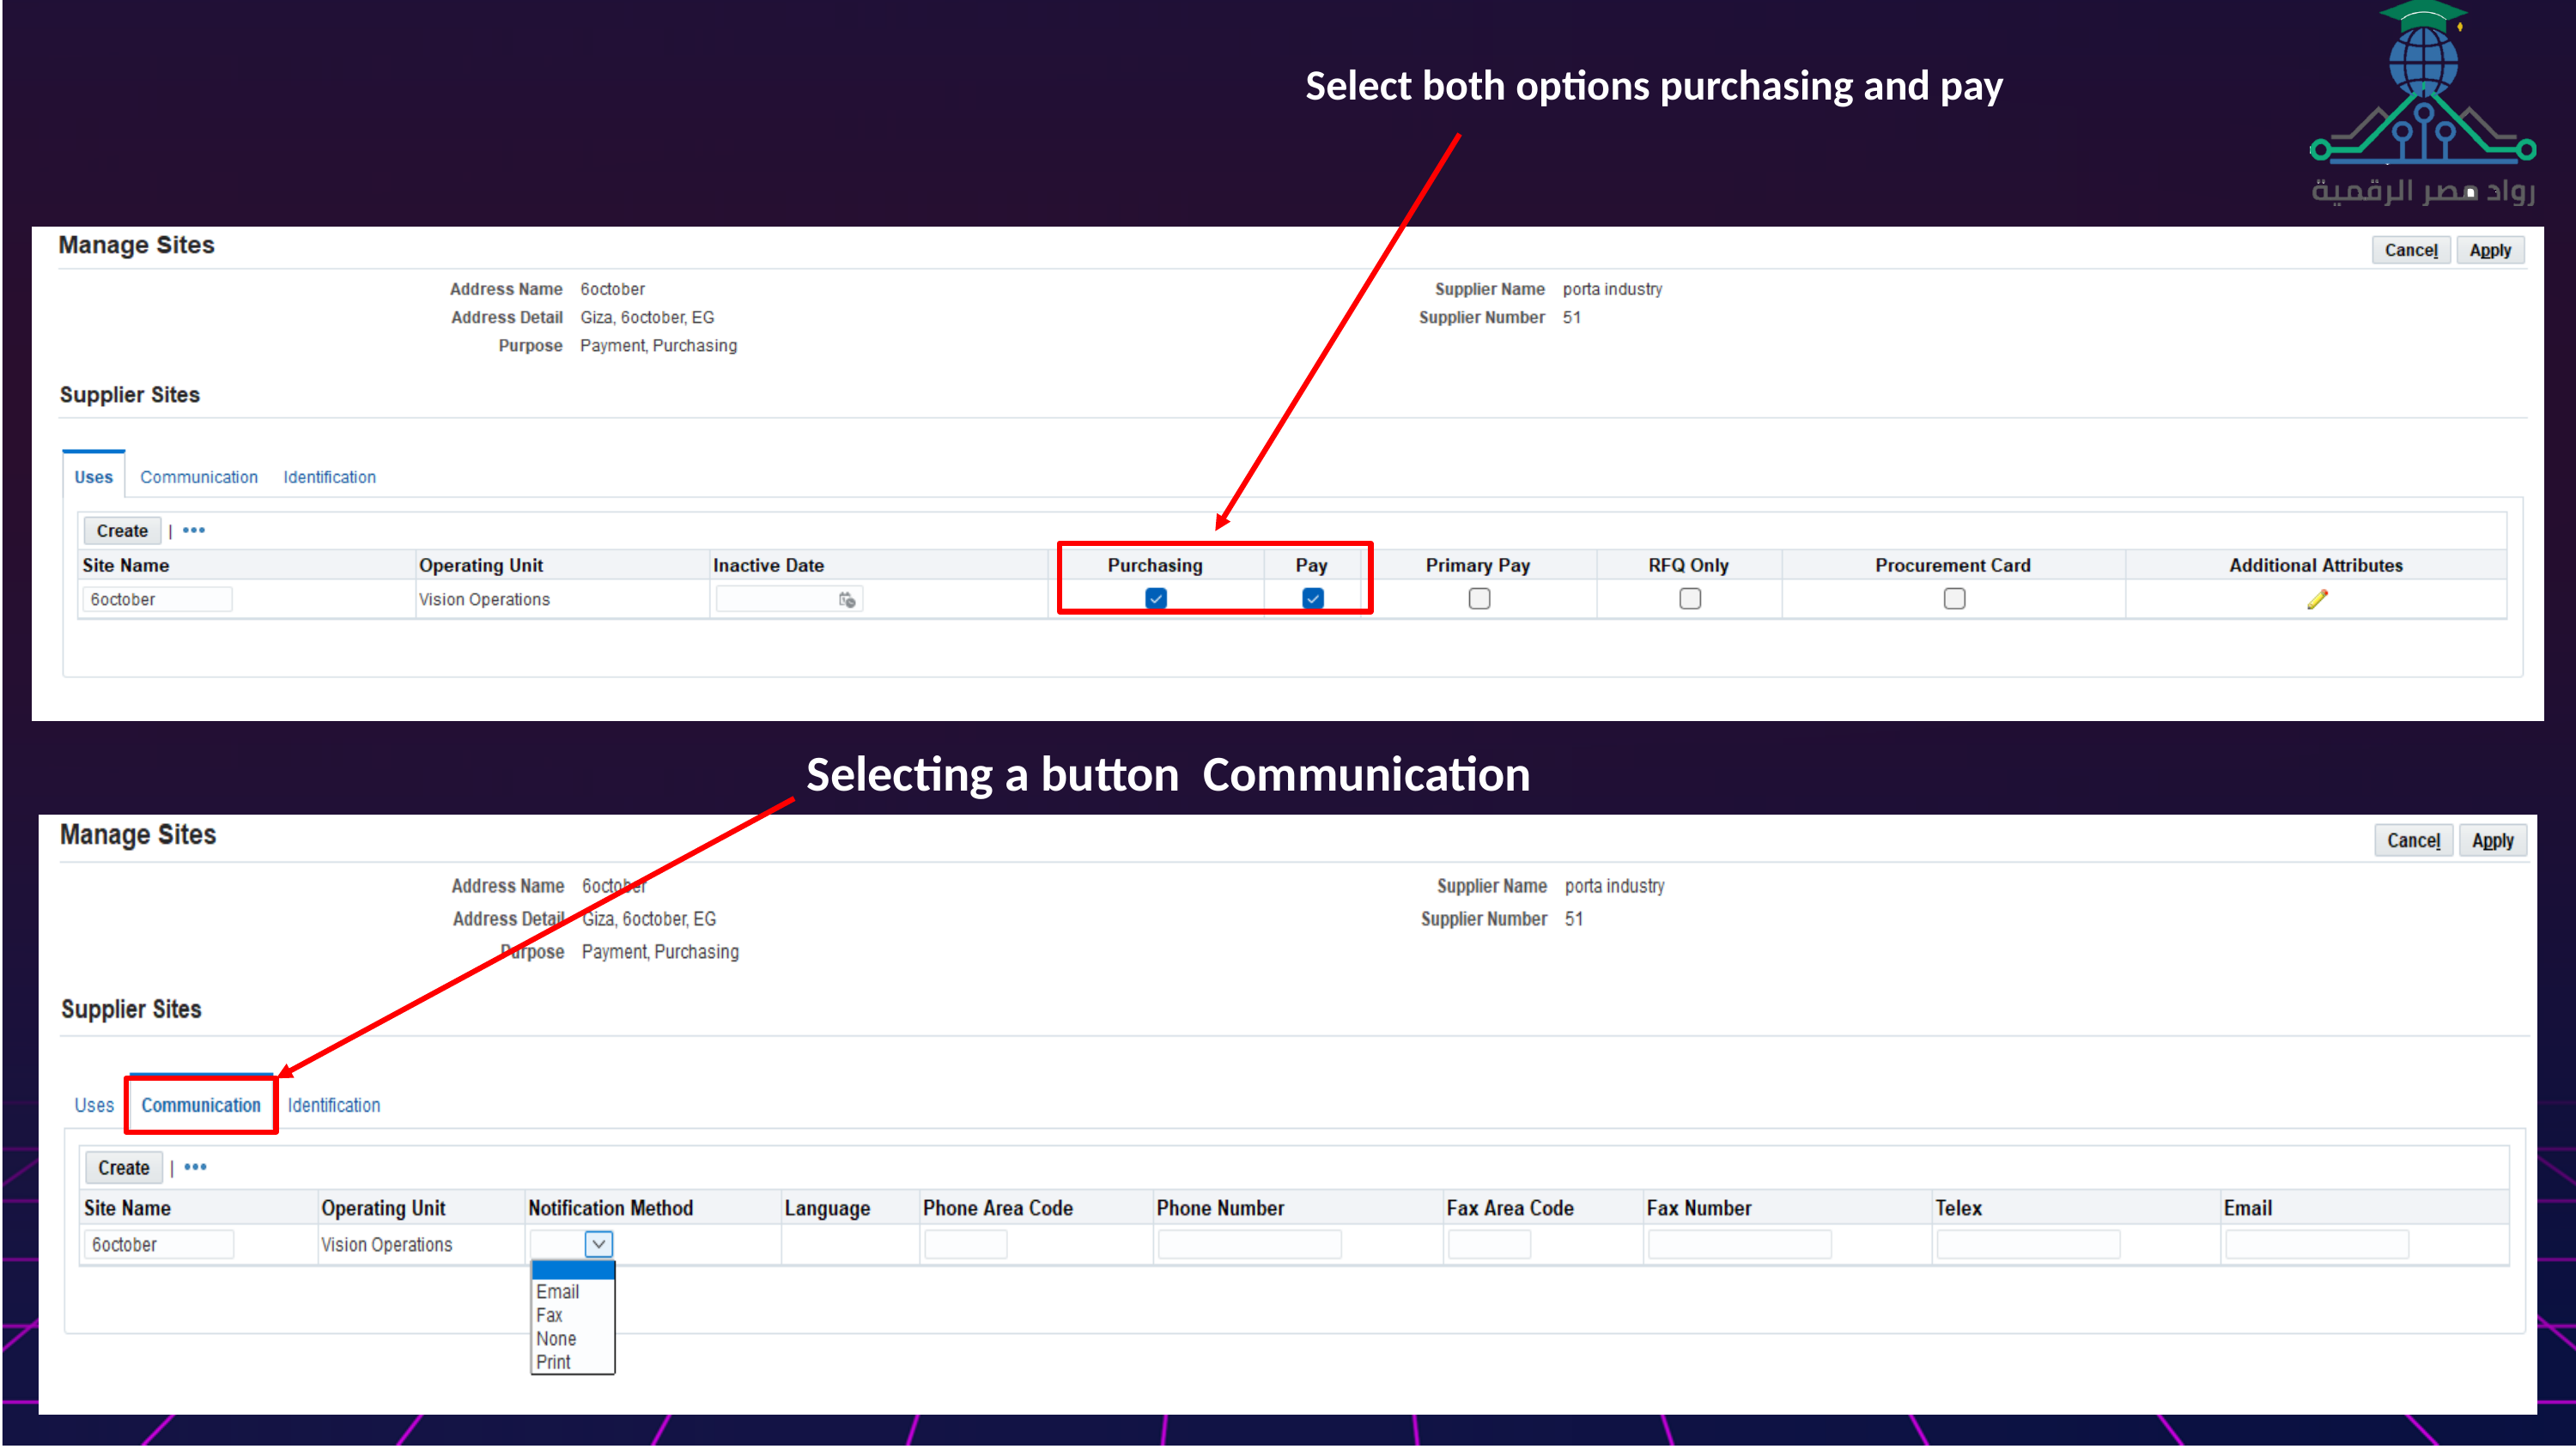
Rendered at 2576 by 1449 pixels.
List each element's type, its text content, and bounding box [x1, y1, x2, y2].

picture [39, 815, 2537, 1416]
text_box Select both options purchasing and pay [1292, 50, 2056, 115]
picture [2310, 0, 2537, 207]
picture [32, 227, 2544, 721]
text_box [1215, 133, 1461, 531]
text_box [2, 0, 2576, 1446]
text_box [276, 797, 795, 1079]
text_box Selecting a button Communication [793, 734, 1610, 807]
